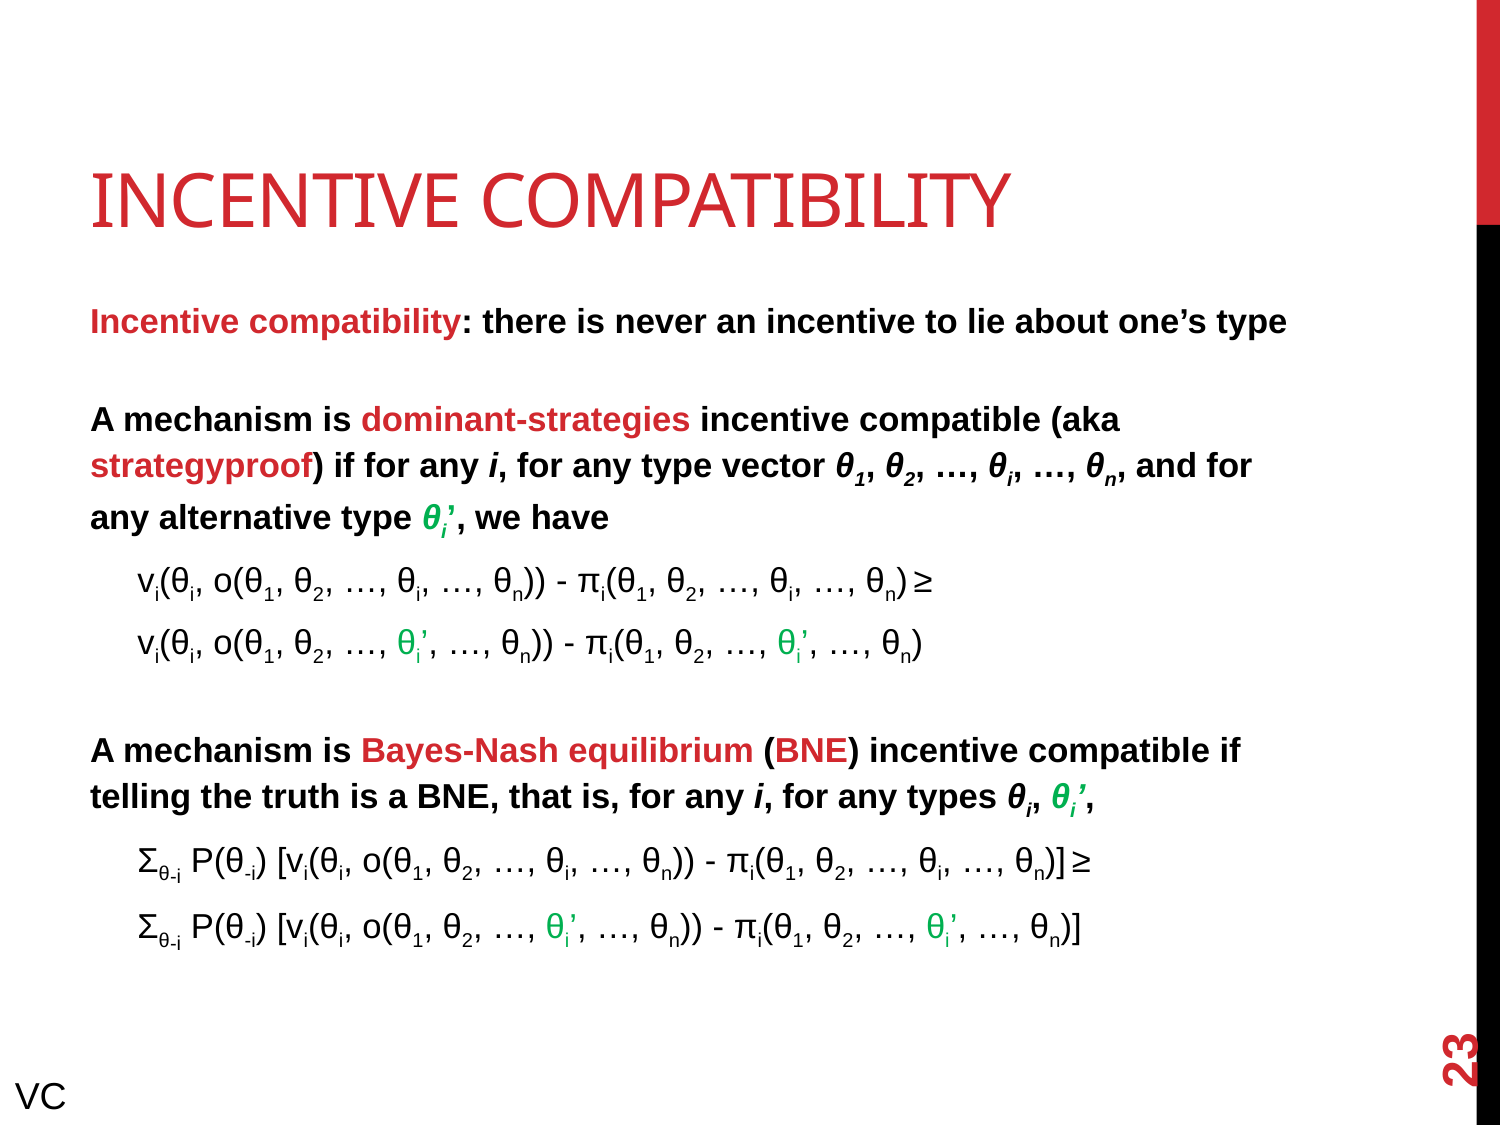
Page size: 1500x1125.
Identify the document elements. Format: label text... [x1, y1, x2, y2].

slide_number 23 [1427, 887, 1488, 1104]
list Incentive compatibility: there is never an incentive to lie about one’s type A mechanism is dominant-strategies incentive compatible (aka strategyproof) if for any i, for any type vector θ1, θ2, …, θi, …, θn, and for any alternative type θi’, we have vi(θi, o(θ1, θ2, …, θi, …, θn)) - πi(θ1, θ2, …, θi, …, θn) ≥ vi(θi, o(θ1, θ2, …, θi’, …, θn)) - πi(θ1, θ2, …, θi’, …, θn) A mechanism is Bayes-Nash equilibrium (BNE) incentive compatible if telling the truth is a BNE, that is, for any i, for any types θi, θi’, Σθ-i P(θ-i) [vi(θi, o(θ1, θ2, …, θi, …, θn)) - πi(θ1, θ2, …, θi, …, θn)] ≥ Σθ-i P(θ-i) [vi(θi, o(θ1, θ2, …, θi’, …, θn)) - πi(θ1, θ2, …, θi’, …, θn)] [75, 287, 1325, 1005]
text_box VC [0, 1064, 84, 1125]
title Incentive compatibility [75, 25, 1285, 250]
